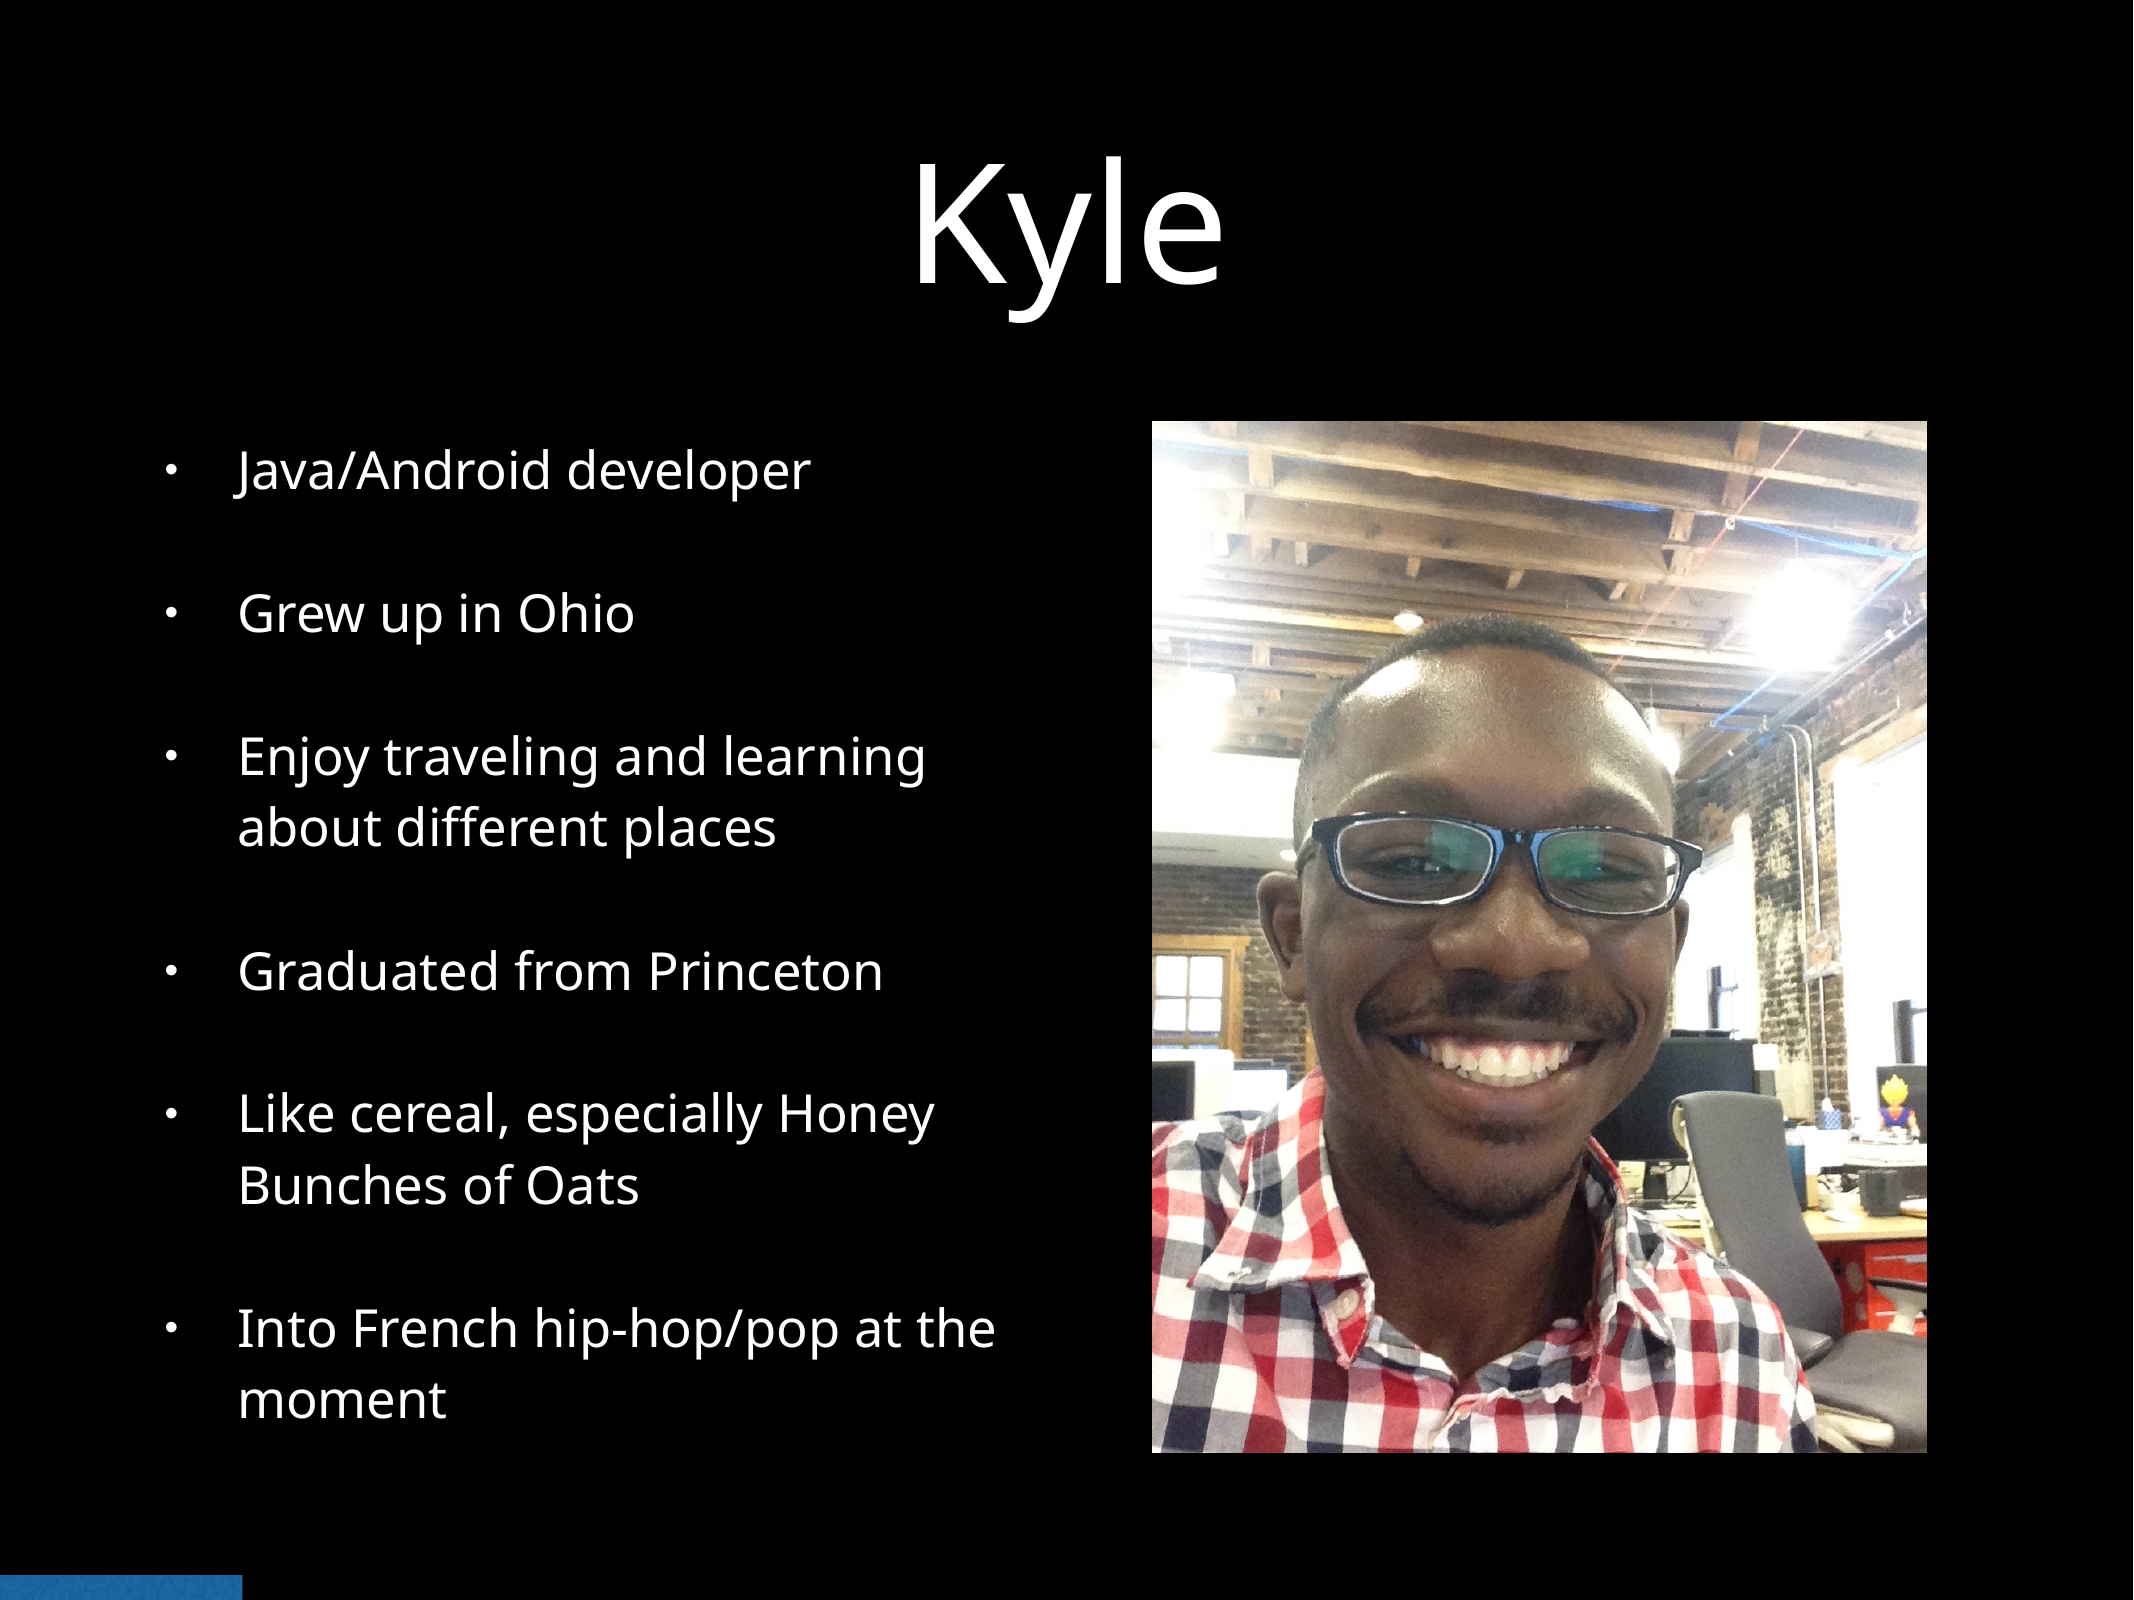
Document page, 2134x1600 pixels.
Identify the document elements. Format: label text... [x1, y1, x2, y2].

picture [1152, 421, 1927, 1454]
text_box [0, 1575, 243, 1600]
text_box Kyle [156, 41, 1978, 396]
list Java/Android developer Grew up in Ohio Enjoy traveling and learning about different places Graduated from Princeton Like cereal, especially Honey Bunches of Oats Into French hip-hop/pop at the moment [155, 424, 1032, 1457]
